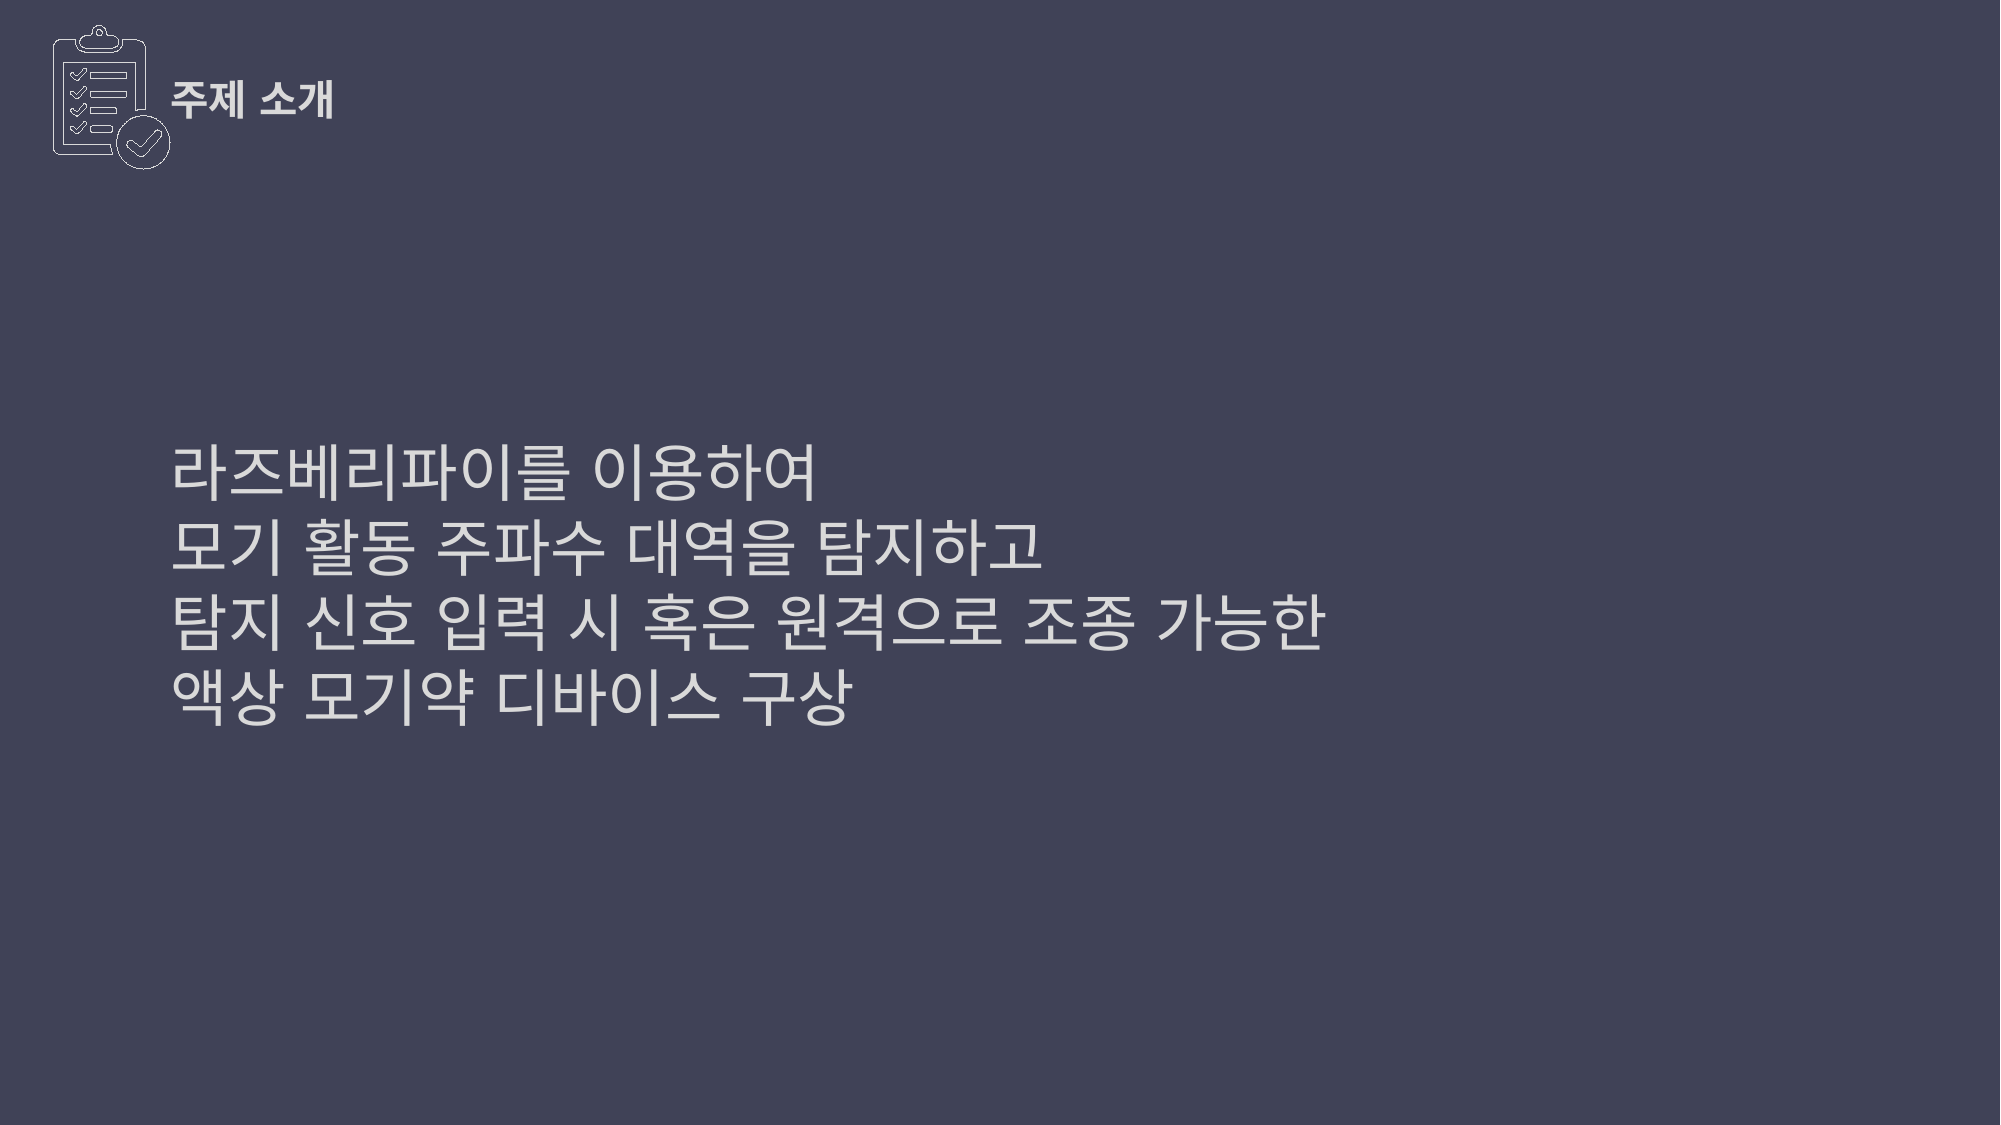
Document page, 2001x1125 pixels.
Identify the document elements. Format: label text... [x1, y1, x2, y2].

text_box 주제 소개 [155, 41, 1056, 132]
text_box [53, 39, 146, 155]
text_box [116, 115, 171, 170]
text_box [79, 25, 119, 49]
text_box 라즈베리파이를 이용하여 모기 활동 주파수 대역을 탐지하고 탐지 신호 입력 시 혹은 원격으로 조종 가능한 액상 모기약 디바이스 구상 [155, 426, 1918, 742]
